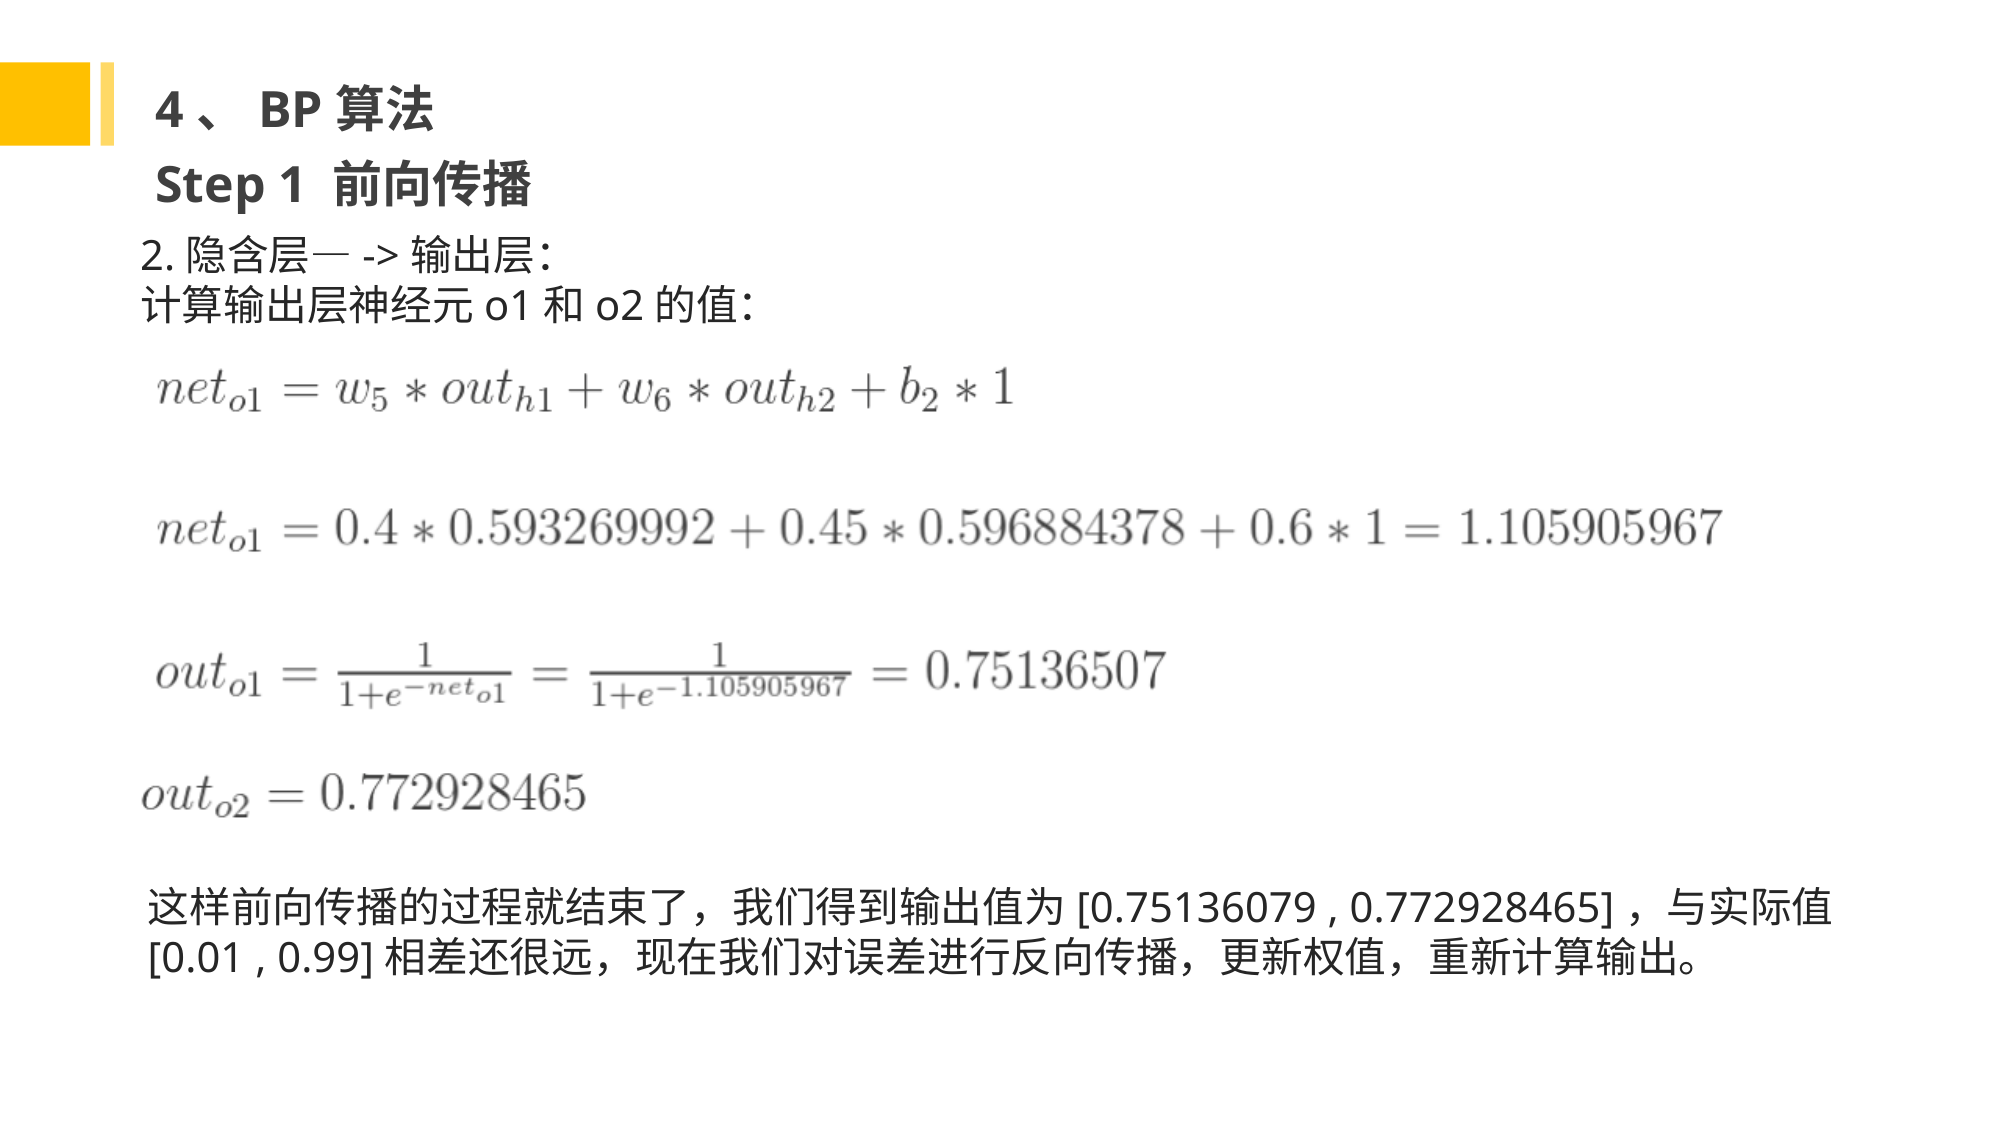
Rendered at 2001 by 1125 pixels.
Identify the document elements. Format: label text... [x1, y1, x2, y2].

text_box 这样前向传播的过程就结束了，我们得到输出值为[0.75136079 , 0.772928465]，与实际值[0.01 , 0.99]相差还很远，现在我们对误差进行反向传播，更新权值，重新计算输出。 [132, 873, 1855, 989]
text_box Step 1 前向传播 [140, 145, 548, 221]
text_box 2.隐含层—->输出层： 计算输出层神经元o1和o2的值： [125, 221, 795, 336]
text_box 4、BP算法 [140, 69, 633, 145]
picture [144, 337, 1802, 738]
picture [113, 739, 1065, 869]
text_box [0, 62, 115, 146]
